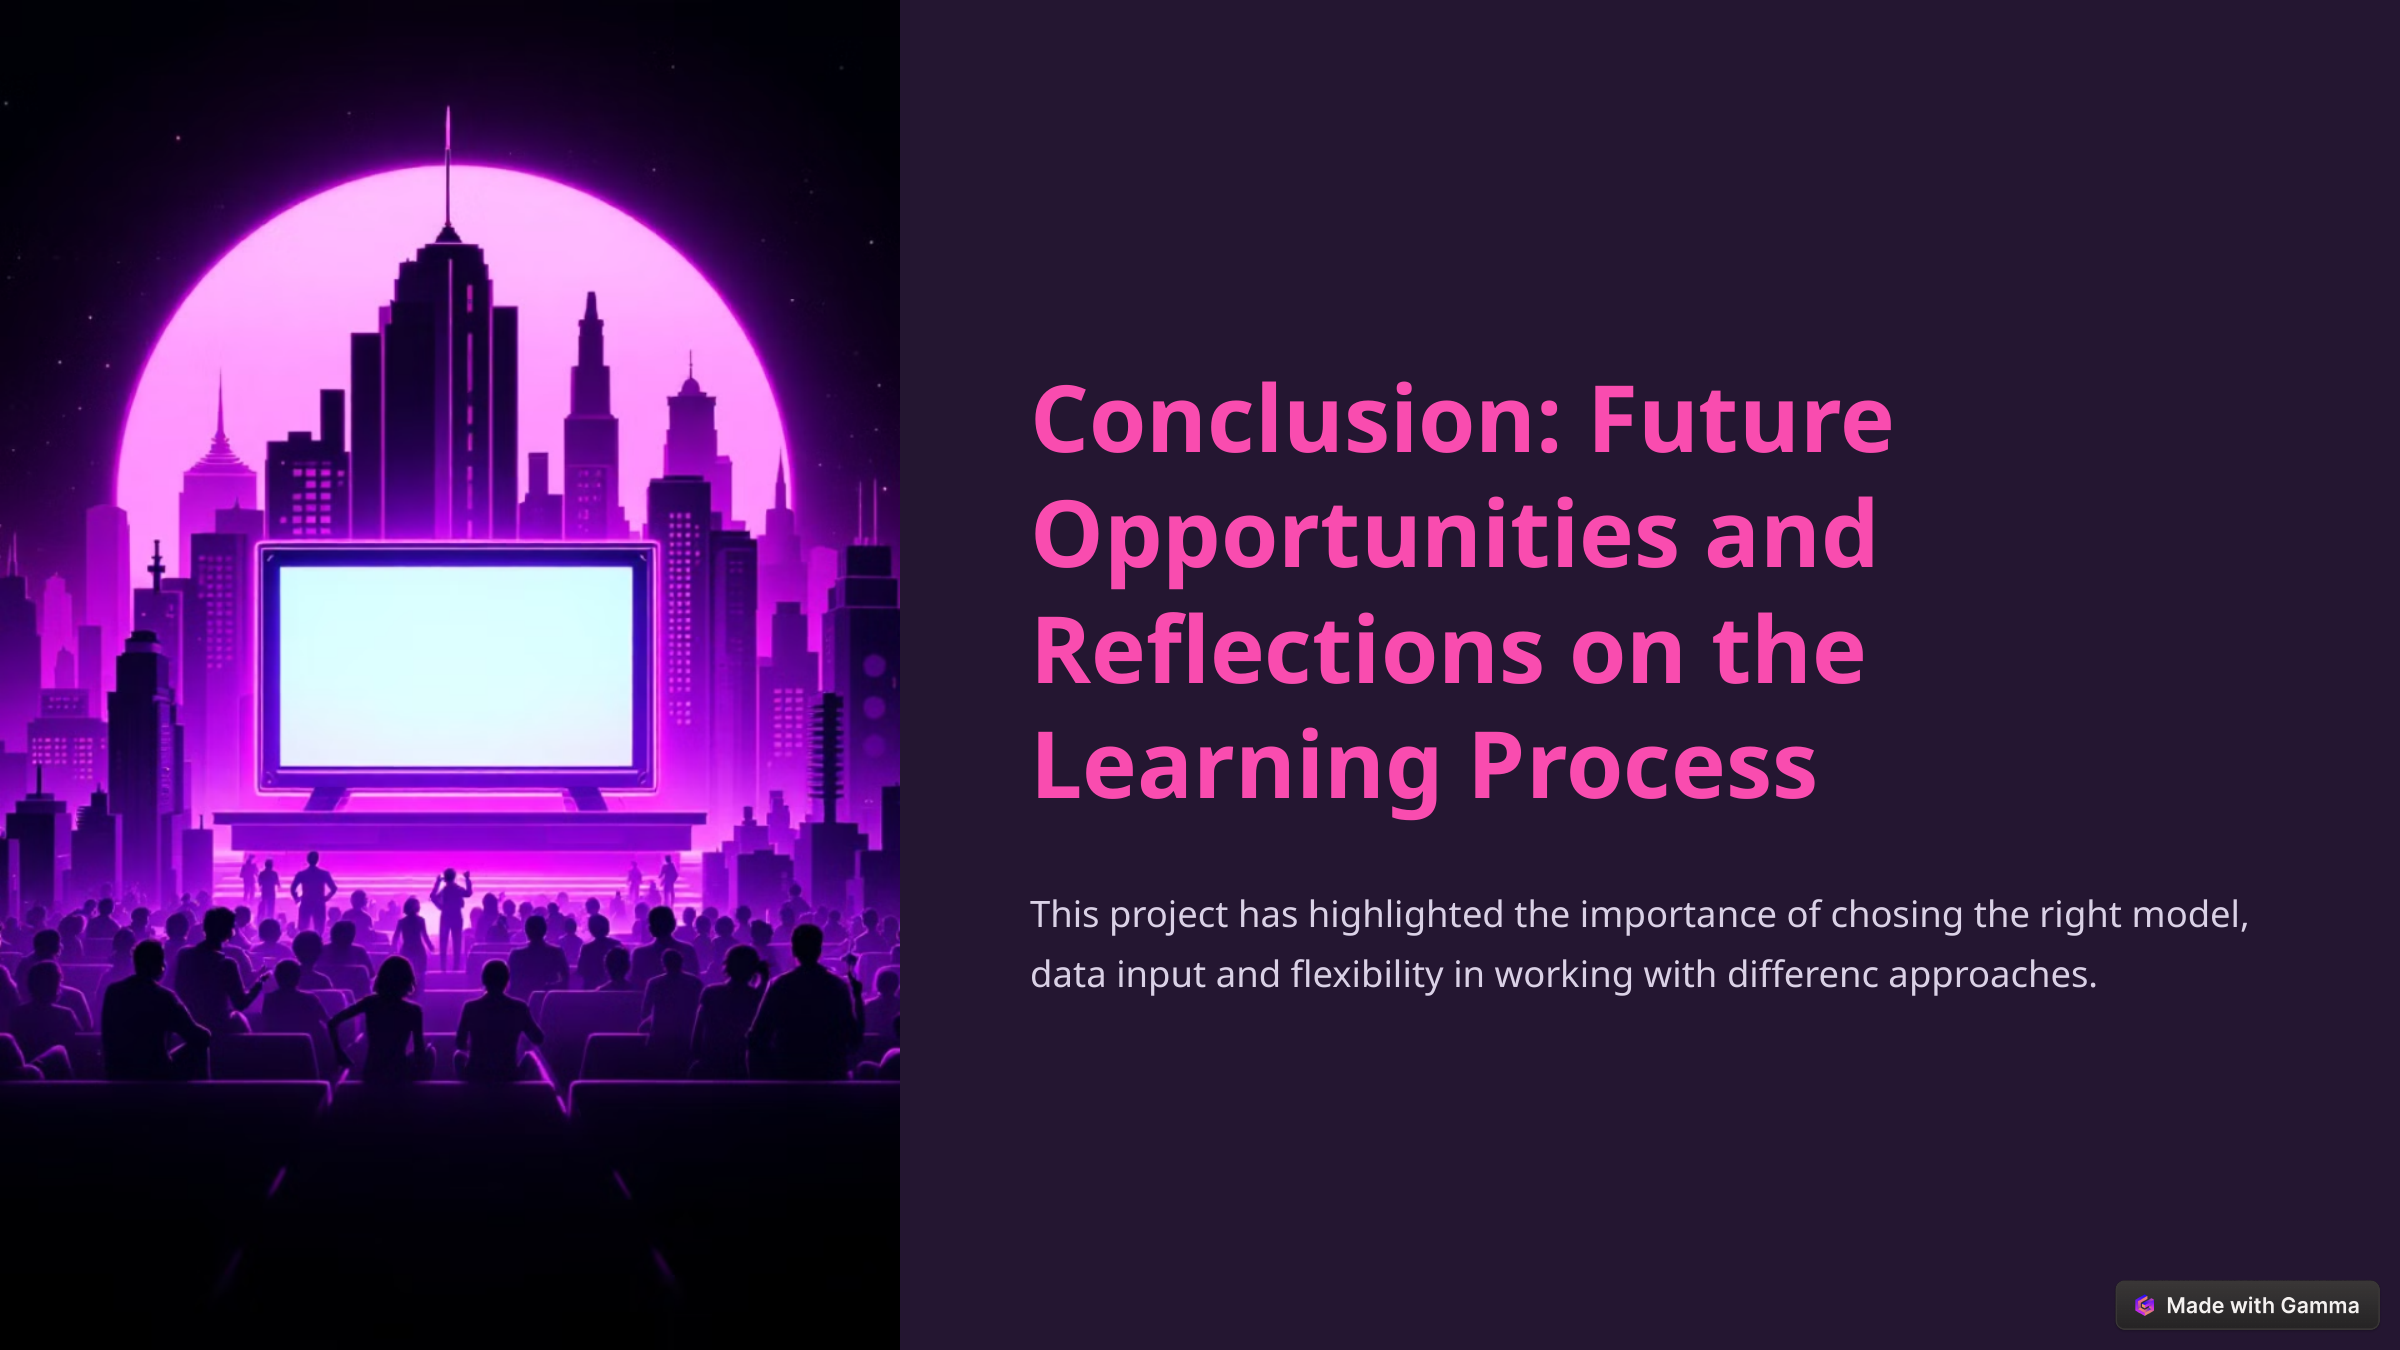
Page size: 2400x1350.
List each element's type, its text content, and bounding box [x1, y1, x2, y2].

picture [2106, 1271, 2389, 1339]
text_box This project has highlighted the importance of chosing the right model, data input and flexibility in working with differenc approaches. [1030, 875, 2270, 995]
text_box Conclusion: Future Opportunities and Reflections on the Learning Process [1030, 355, 2270, 821]
picture [0, 0, 900, 1350]
